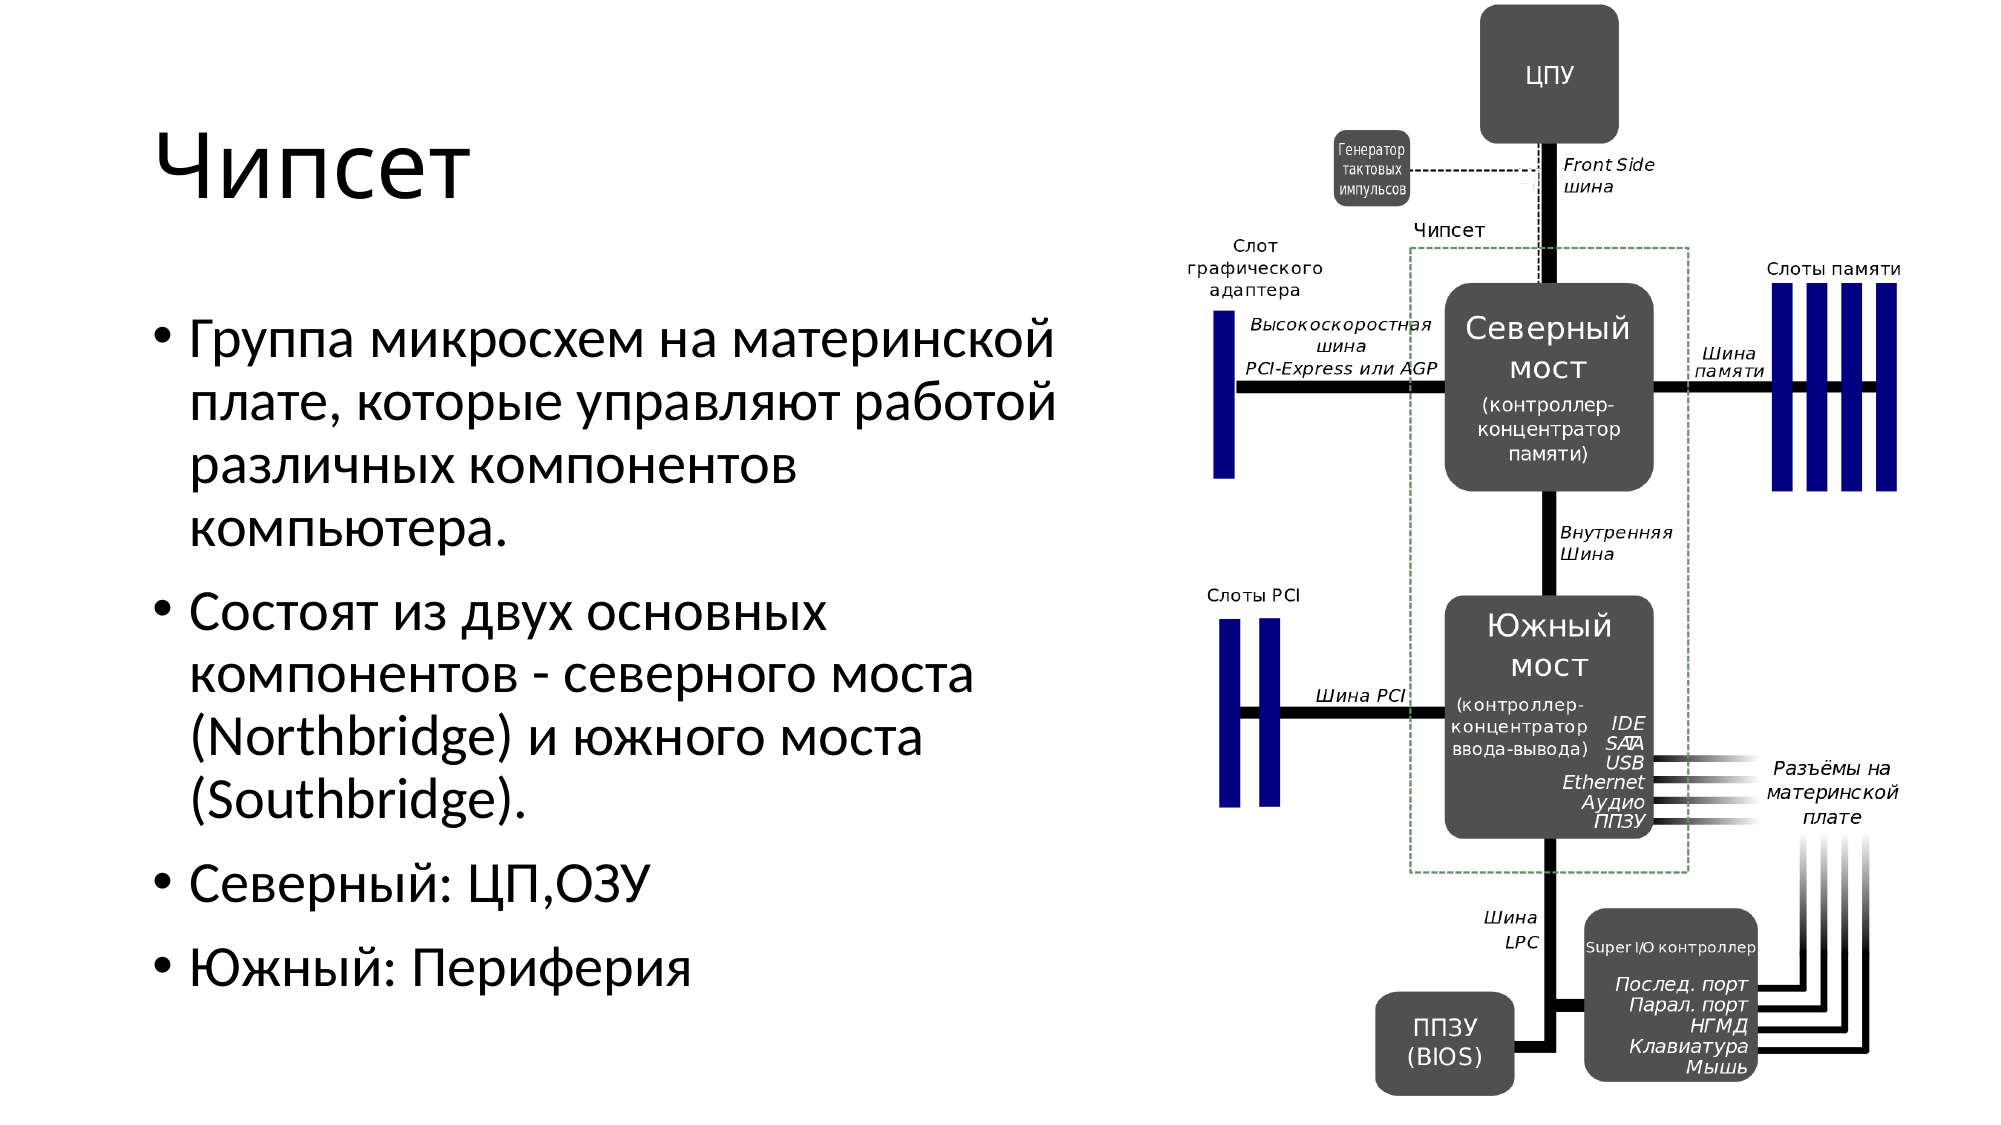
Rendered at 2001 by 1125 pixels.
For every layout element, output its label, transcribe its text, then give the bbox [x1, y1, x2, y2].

title Чипсет [137, 59, 1186, 278]
picture [1186, 0, 1912, 1109]
list Группа микросхем на материнской плате, которые управляют работой различных компонентов компьютера. Состоят из двух основных компонентов - северного моста (Northbridge) и южного моста (Southbridge). Северный: ЦП,ОЗУ Южный: Периферия [137, 299, 1144, 1014]
